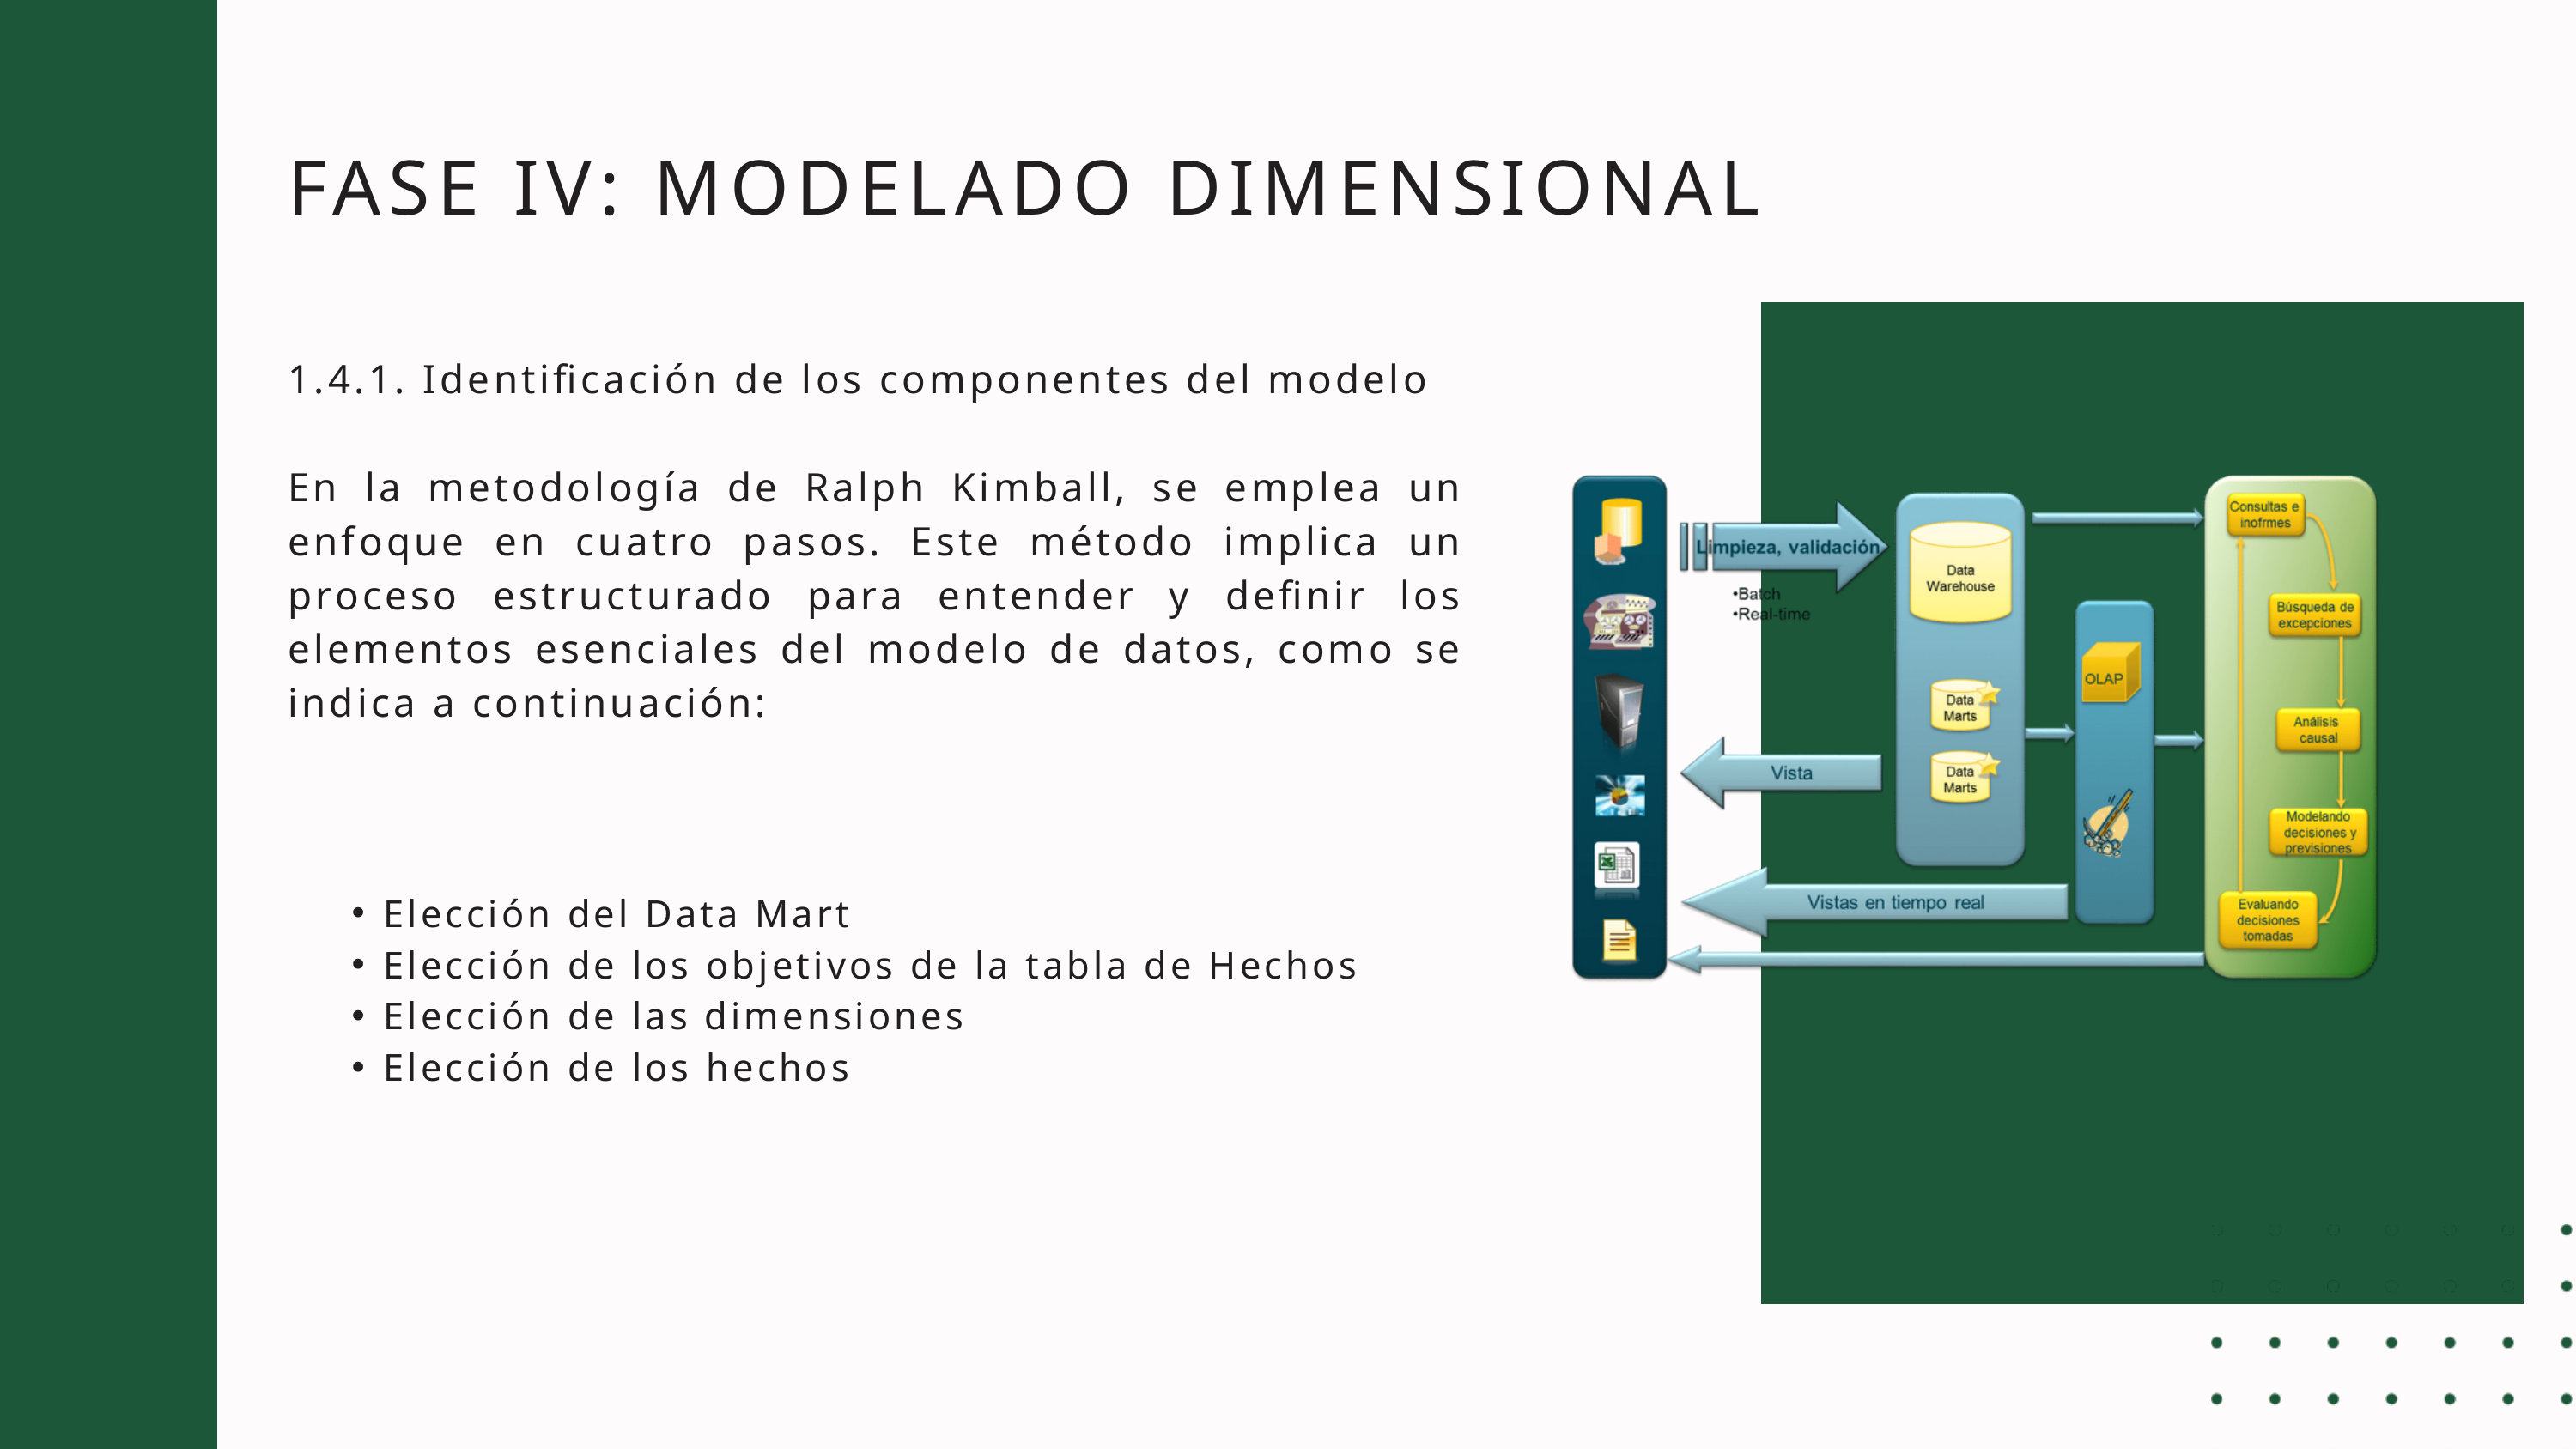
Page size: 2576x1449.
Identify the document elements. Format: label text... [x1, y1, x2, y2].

text_box FASE IV: MODELADO DIMENSIONAL [288, 125, 1796, 231]
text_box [0, 0, 218, 1449]
text_box [1568, 473, 1757, 985]
text_box Elección del Data Mart Elección de los objetivos de la tabla de Hechos Elección de las dimensiones Elección de los hechos [319, 882, 1466, 1141]
text_box 1.4.1. Identificación de los componentes del modelo En la metodología de Ralph Kimball, se emplea un enfoque en cuatro pasos. Este método implica un proceso estructurado para entender y definir los elementos esenciales del modelo de datos, como se indica a continuación: [288, 348, 1466, 888]
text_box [1761, 301, 2524, 1304]
text_box [2211, 1224, 2576, 1449]
